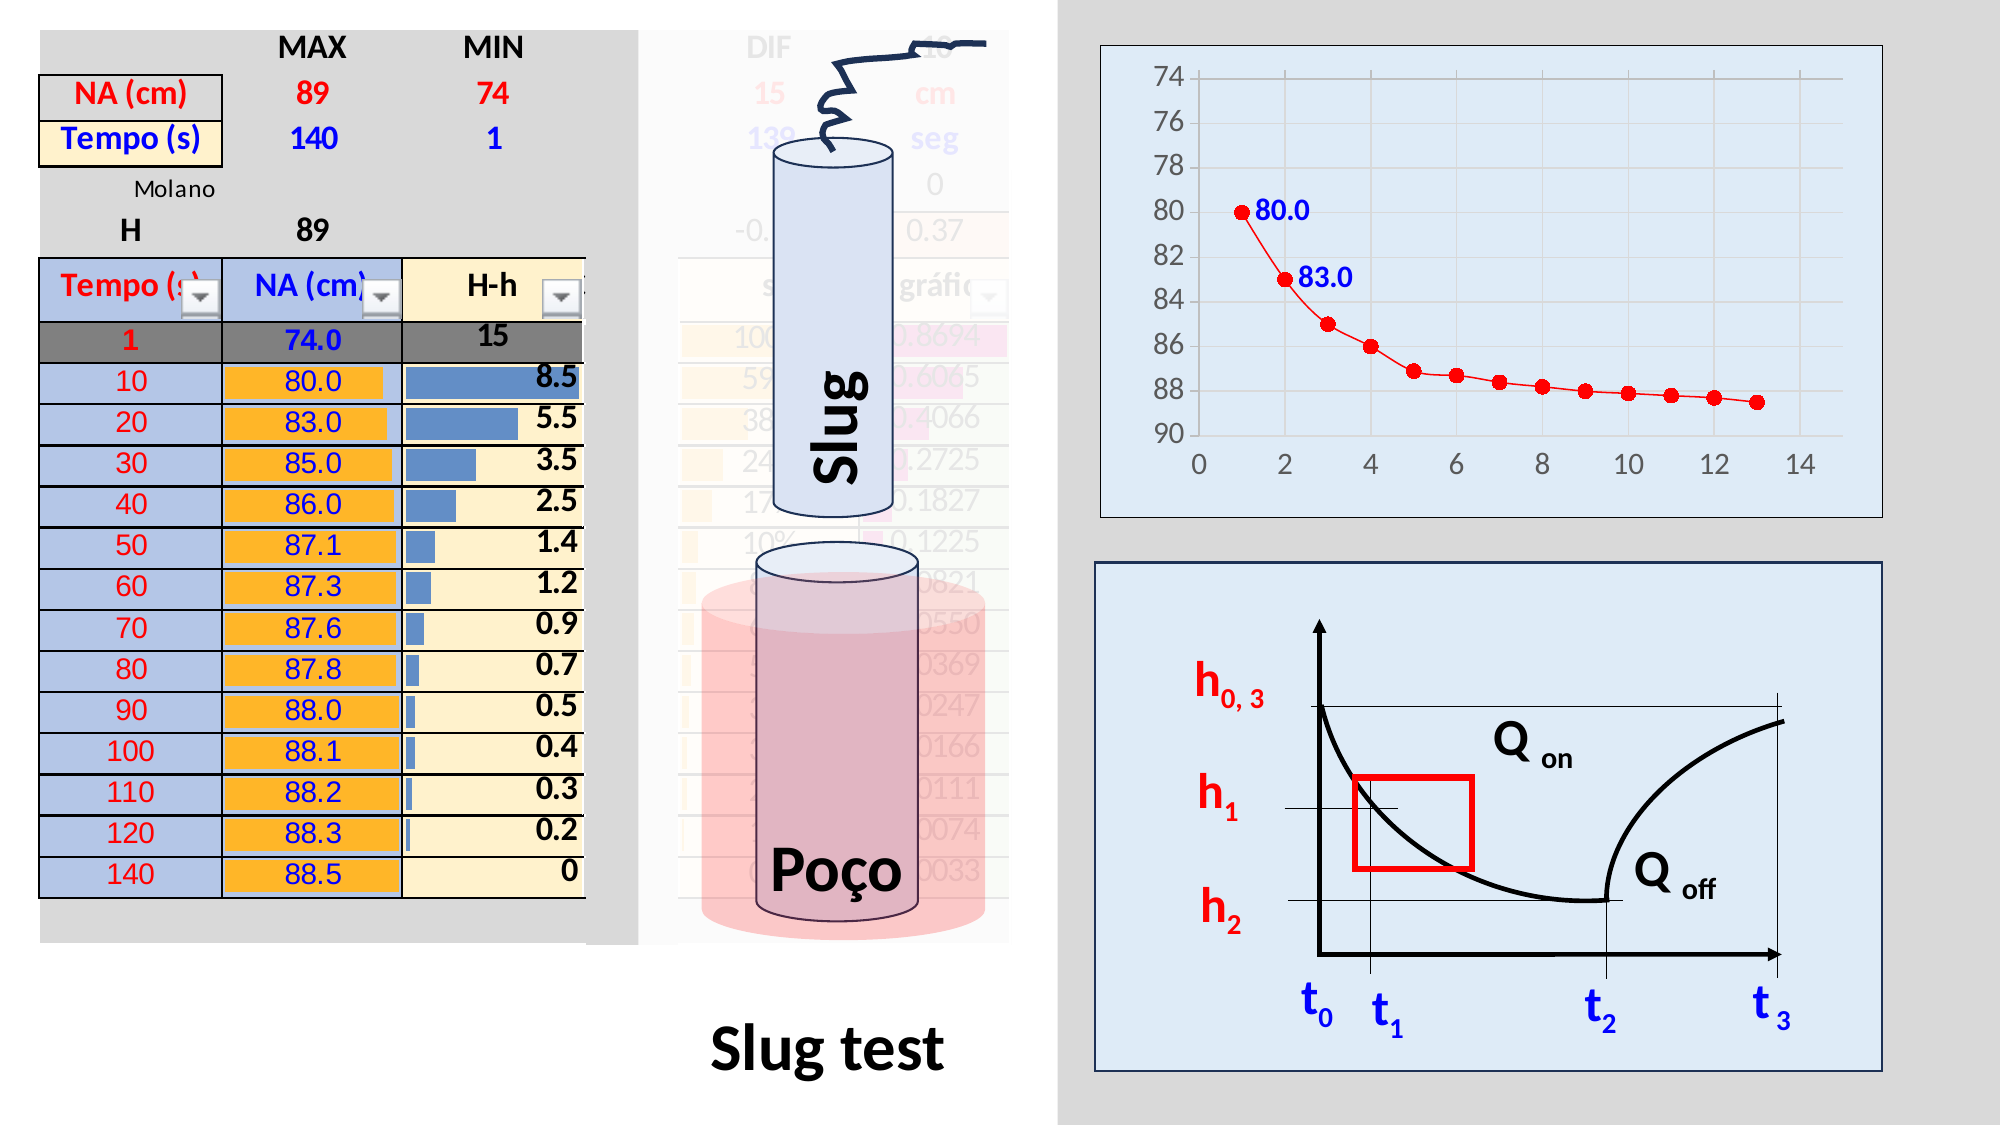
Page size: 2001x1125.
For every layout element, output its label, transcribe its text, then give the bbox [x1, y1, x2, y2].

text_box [1094, 440, 2000, 1071]
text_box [701, 541, 986, 941]
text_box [773, 43, 987, 518]
text_box Slug test [632, 1003, 1024, 1097]
chart [1100, 45, 1883, 440]
text_box [1057, 0, 2000, 1125]
text_box [637, 4, 1030, 975]
picture [37, 28, 1012, 945]
